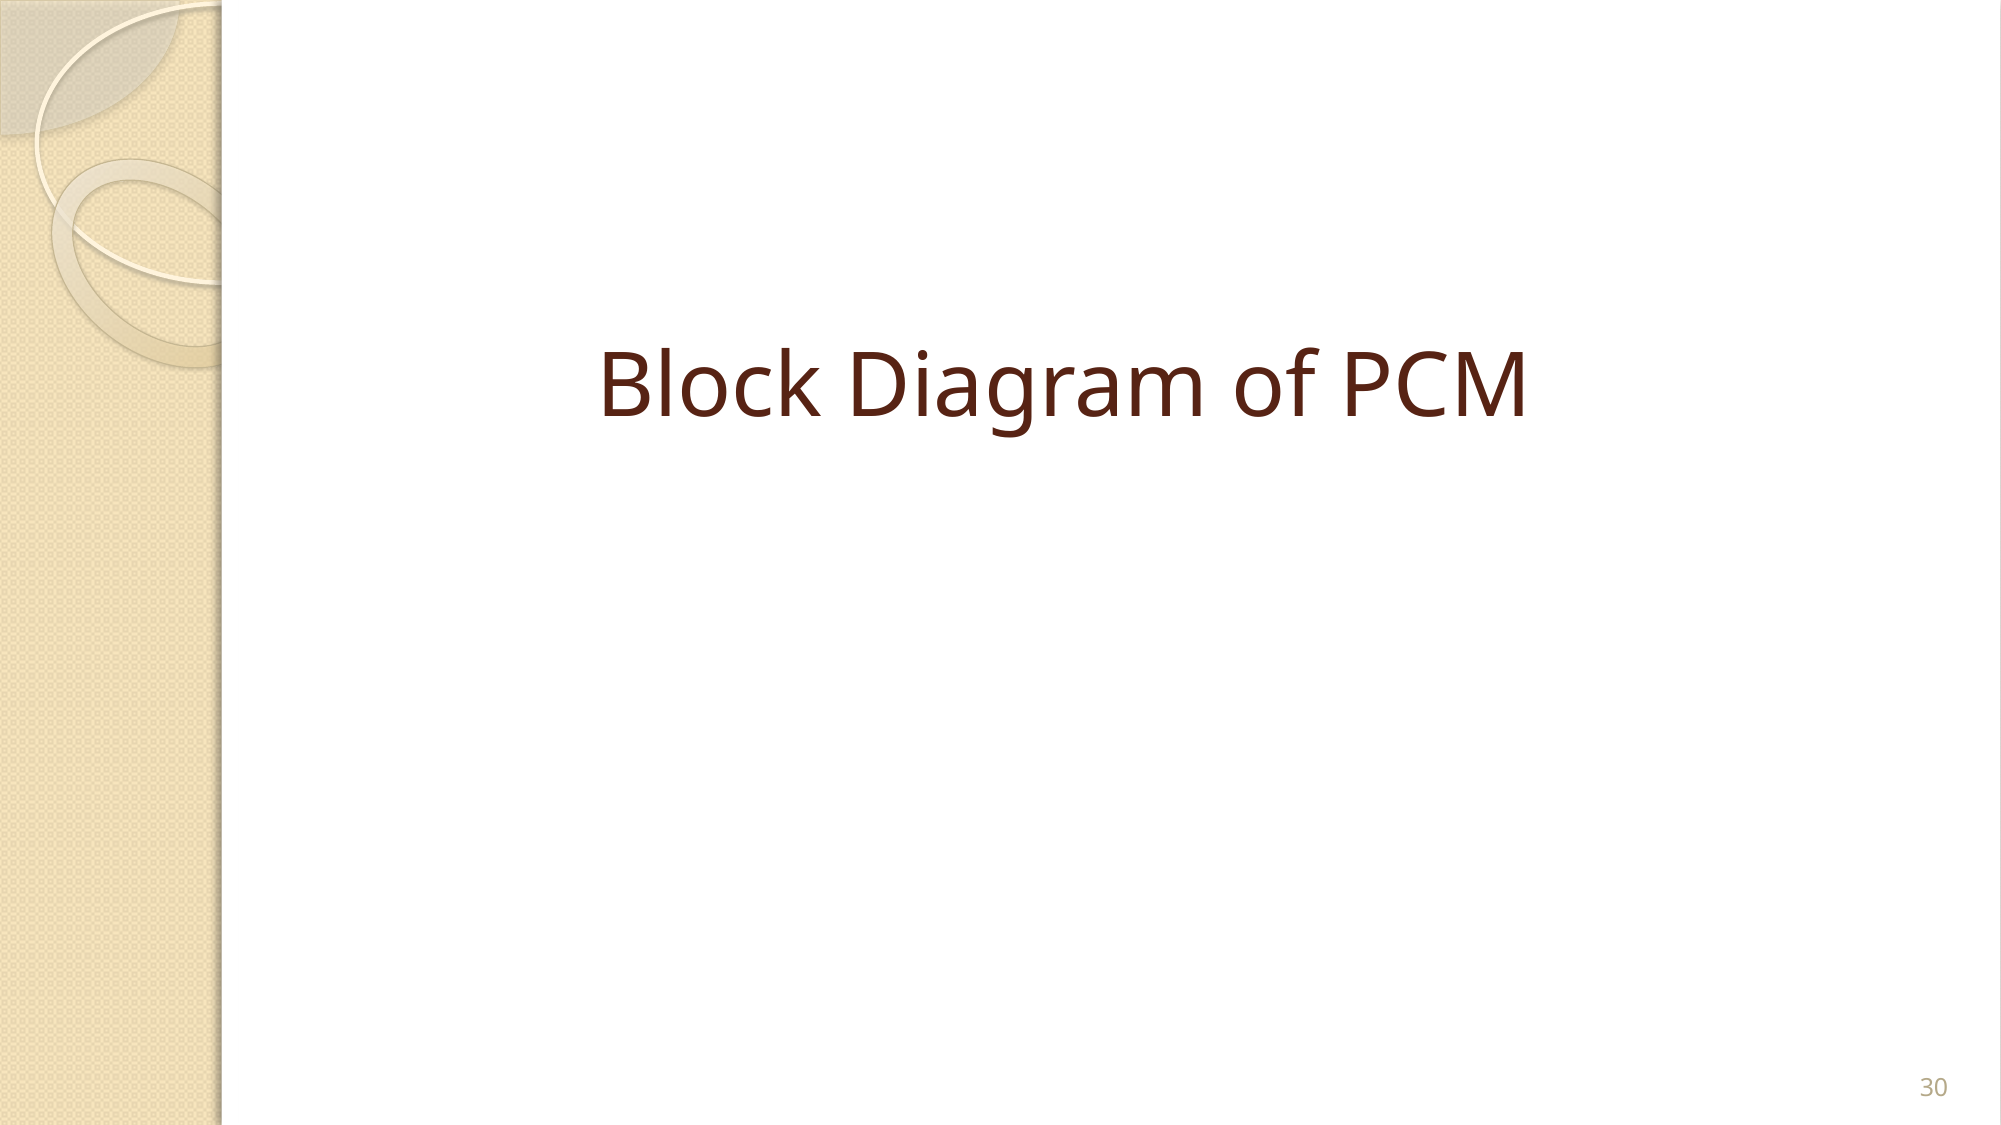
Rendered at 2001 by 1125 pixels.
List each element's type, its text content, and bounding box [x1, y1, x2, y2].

slide_number 30 [1883, 1034, 1984, 1113]
title Block Diagram of PCM [244, 287, 1884, 475]
